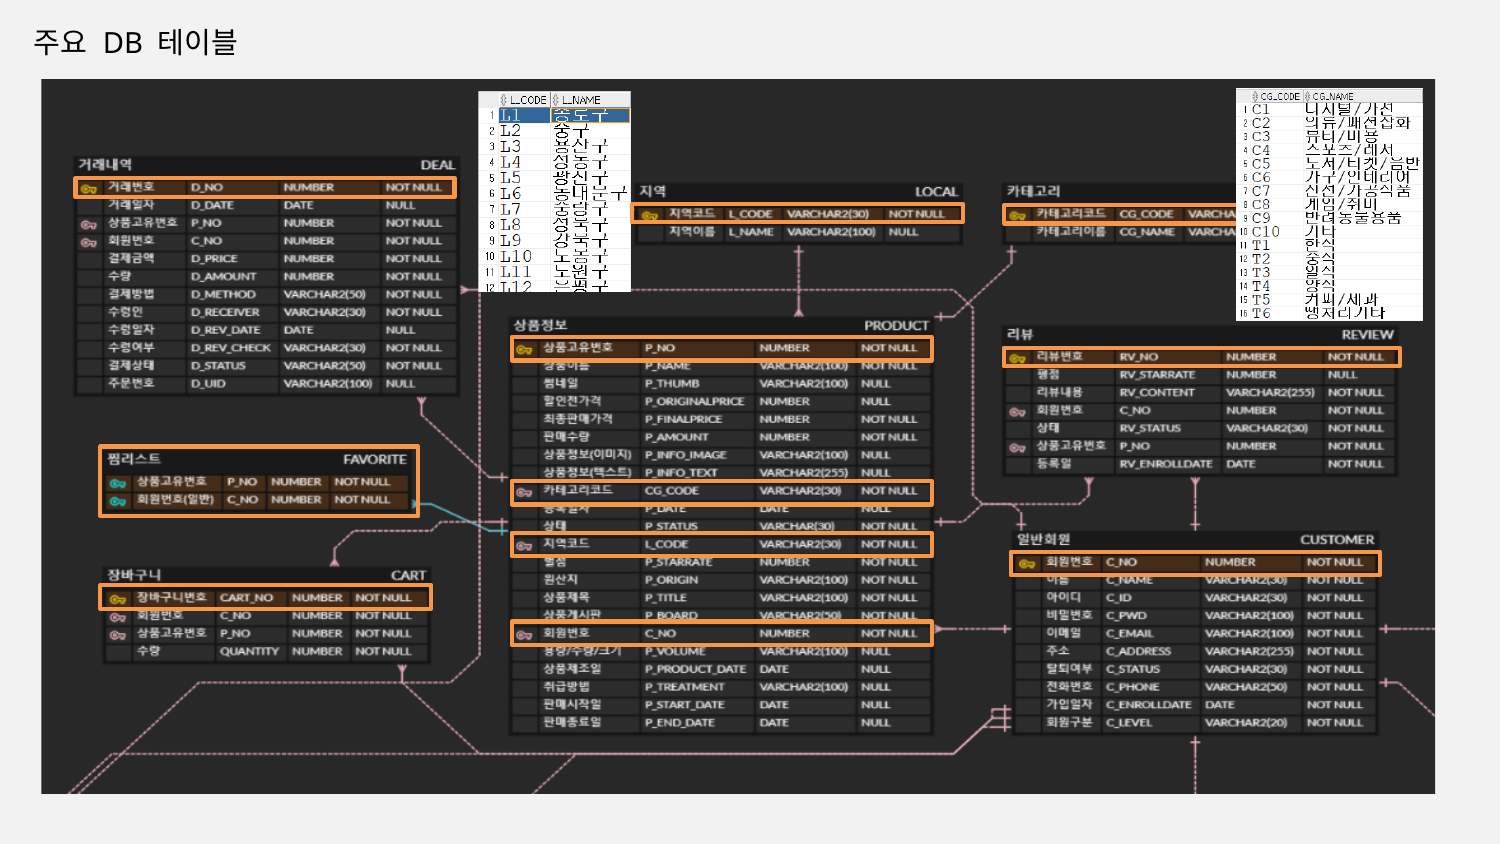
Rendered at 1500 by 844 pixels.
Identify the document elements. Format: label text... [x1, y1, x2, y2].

picture [41, 79, 1443, 794]
text_box 주요 DB 테이블 [22, 18, 408, 65]
